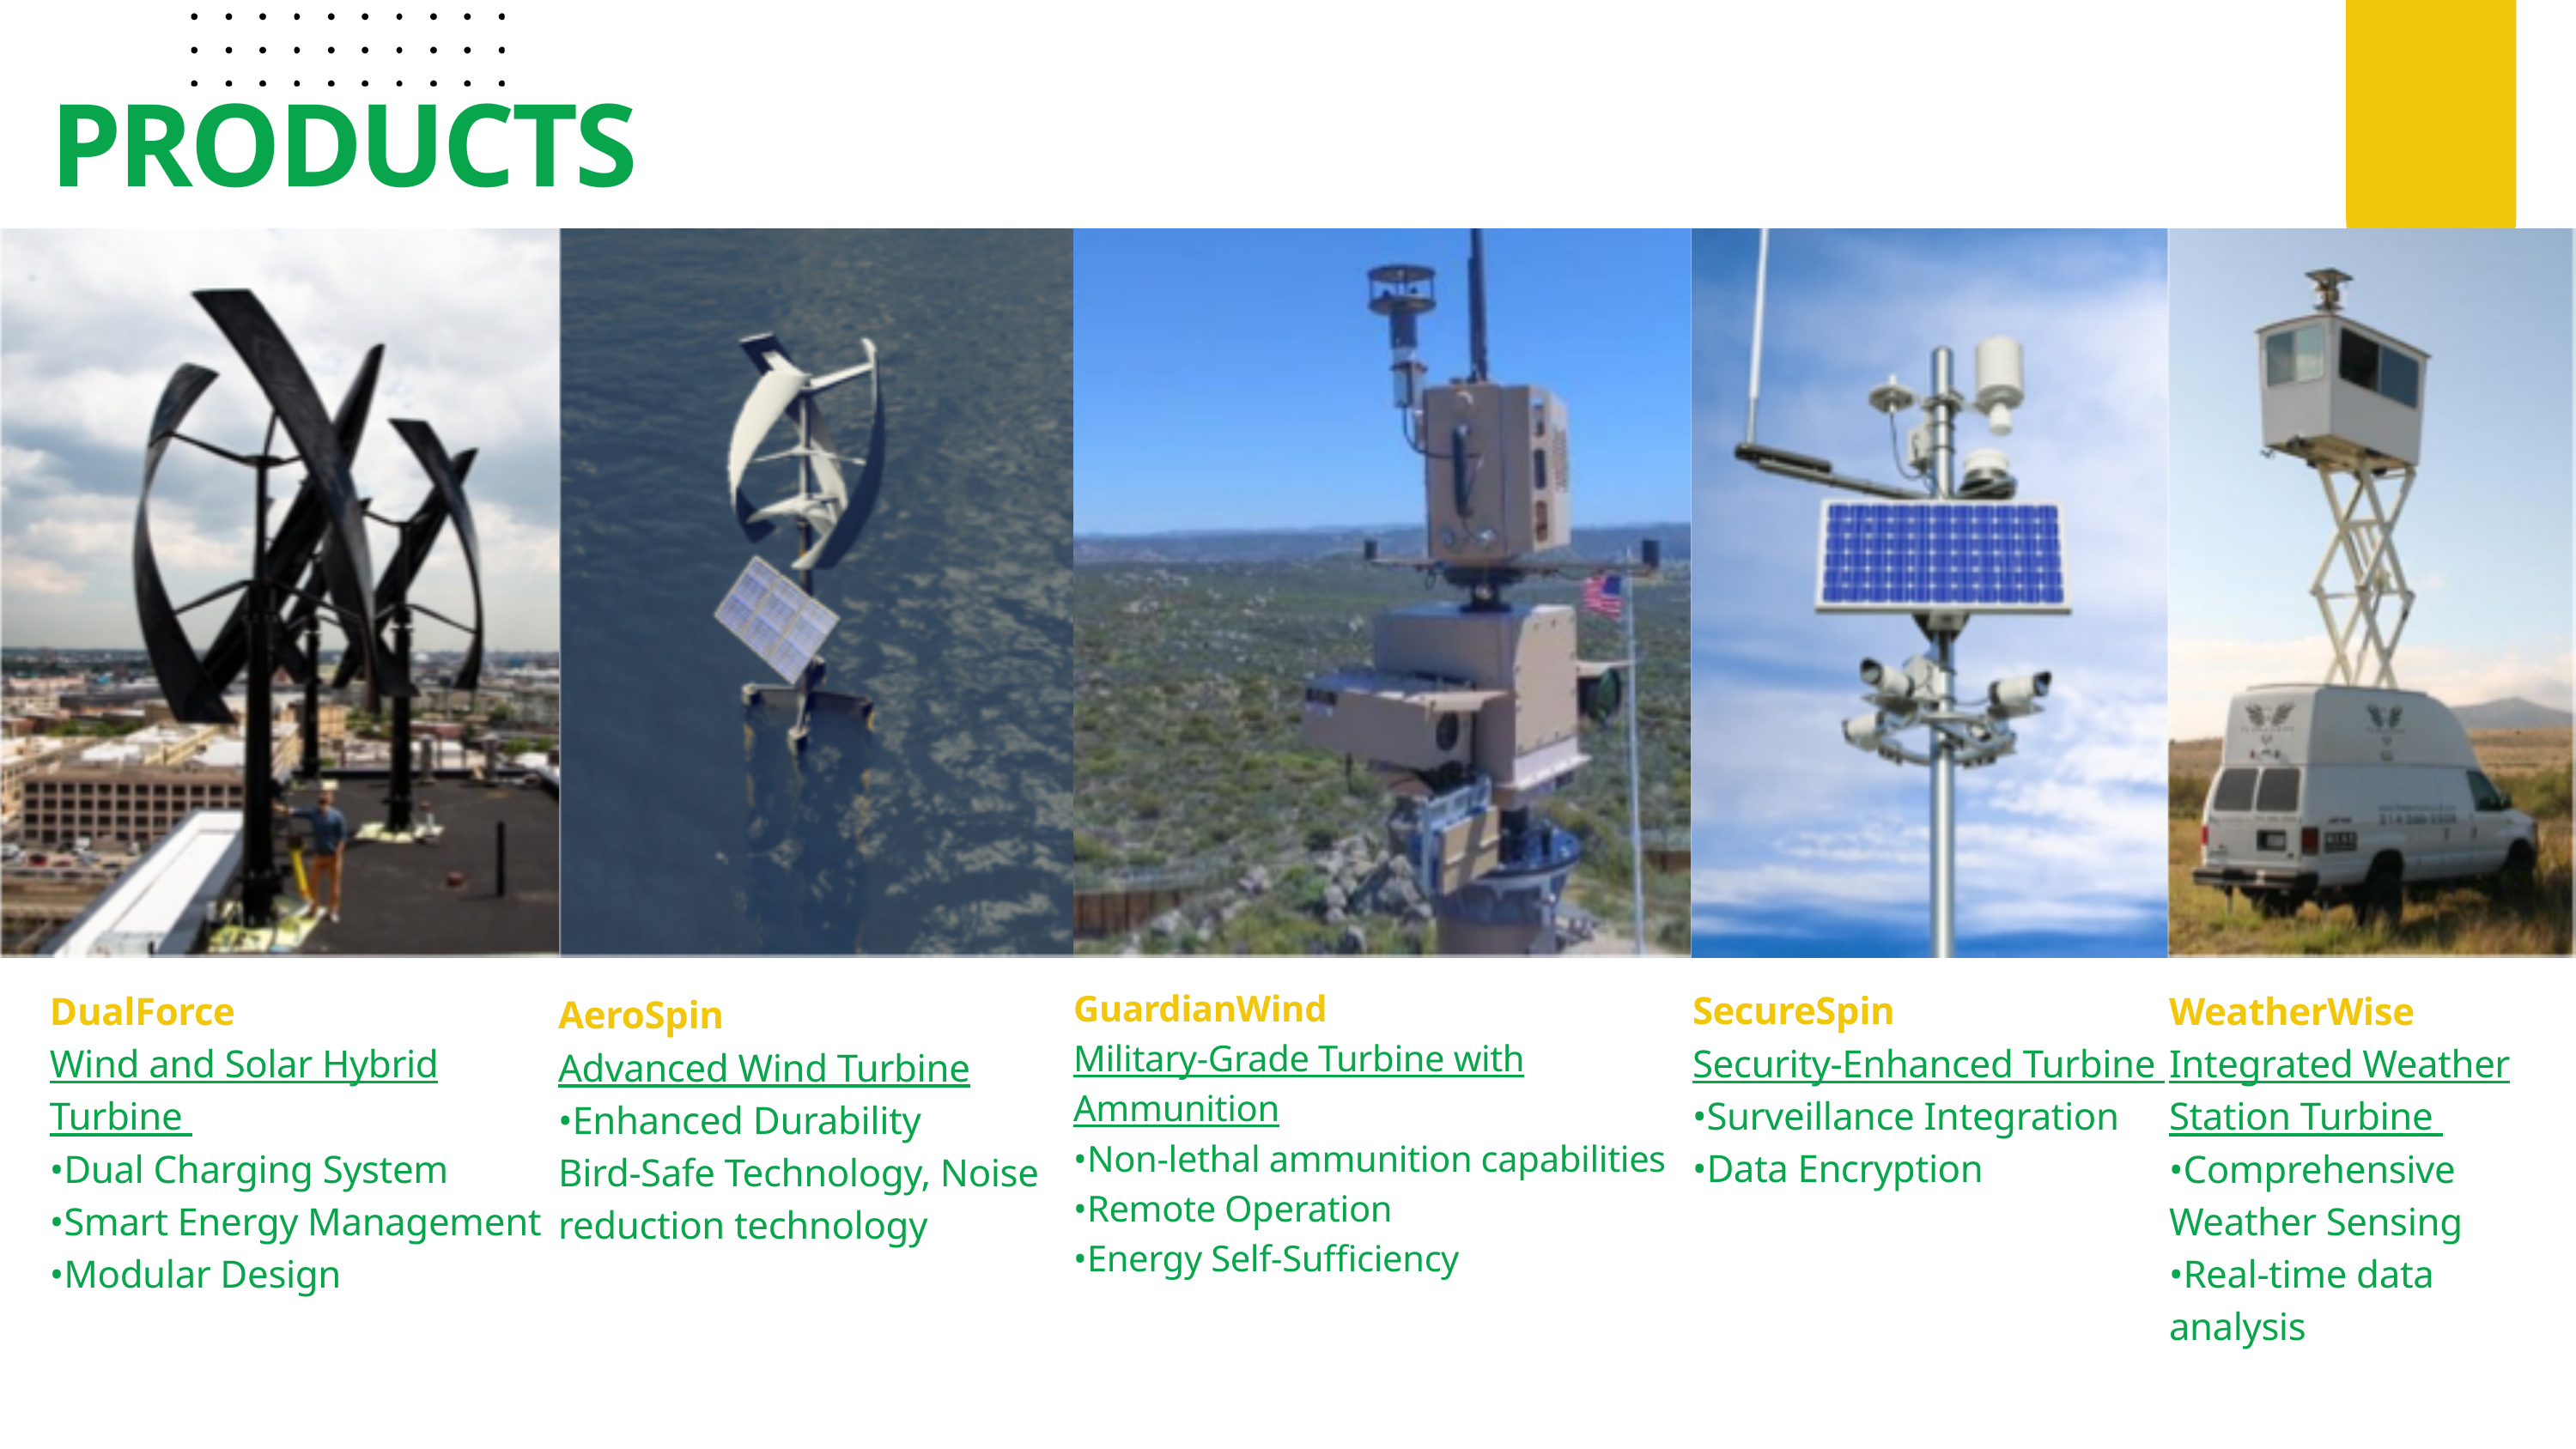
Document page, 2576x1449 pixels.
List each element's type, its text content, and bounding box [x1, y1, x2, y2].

text_box PRODUCTS [50, 87, 1147, 210]
text_box [1691, 228, 2167, 958]
text_box [559, 228, 1073, 958]
text_box [2167, 228, 2576, 958]
text_box AeroSpin Advanced Wind Turbine •Enhanced Durability Bird-Safe Technology, Noise reduction technology [558, 984, 1073, 1247]
text_box [191, 0, 505, 87]
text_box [2345, 0, 2517, 304]
text_box SecureSpin Security-Enhanced Turbine •Surveillance Integration •Data Encryption [1692, 979, 2169, 1243]
text_box [1073, 228, 1691, 958]
text_box DualForce Wind and Solar Hybrid Turbine •Dual Charging System •Smart Energy Management •Modular Design [49, 979, 559, 1349]
text_box WeatherWise Integrated Weather Station Turbine •Comprehensive Weather Sensing •Real-time data analysis [2169, 979, 2576, 1401]
text_box [0, 228, 559, 958]
text_box GuardianWind Military-Grade Turbine with Ammunition •Non-lethal ammunition capabilities •Remote Operation •Energy Self-Sufficiency [1073, 978, 1692, 1330]
